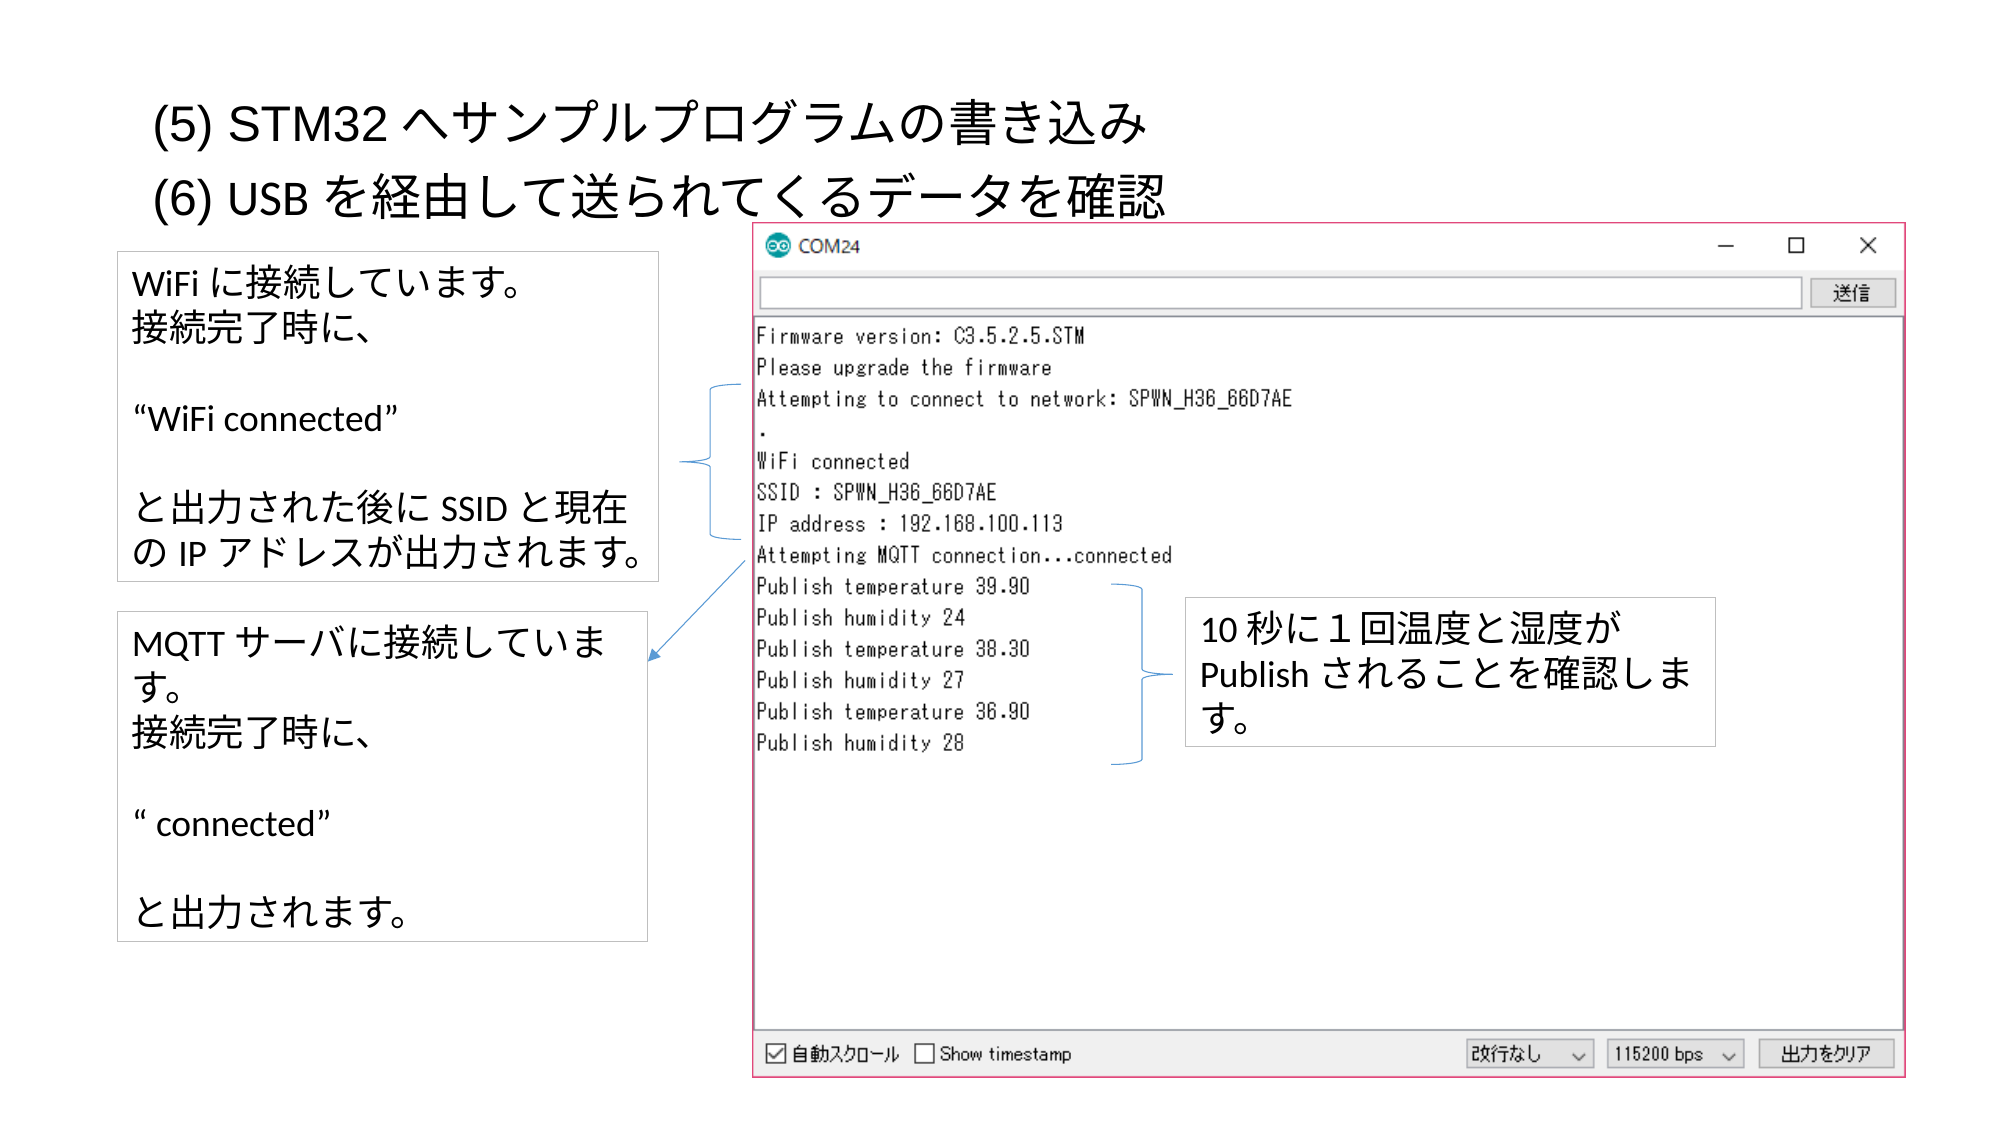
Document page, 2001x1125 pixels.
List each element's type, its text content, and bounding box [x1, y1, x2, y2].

picture [752, 222, 1906, 1078]
text_box [679, 383, 742, 540]
text_box MQTTサーバに接続しています。 接続完了時に、 “ connected” と出力されます。 [117, 611, 648, 942]
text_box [647, 560, 746, 662]
text_box (5) STM32へサンプルプログラムの書き込み (6) USBを経由して送られてくるデータを確認 [137, 90, 1963, 981]
text_box WiFiに接続しています。 接続完了時に、 “WiFi connected” と出力された後にSSIDと現在のIPアドレスが出力されます。 [117, 251, 659, 582]
